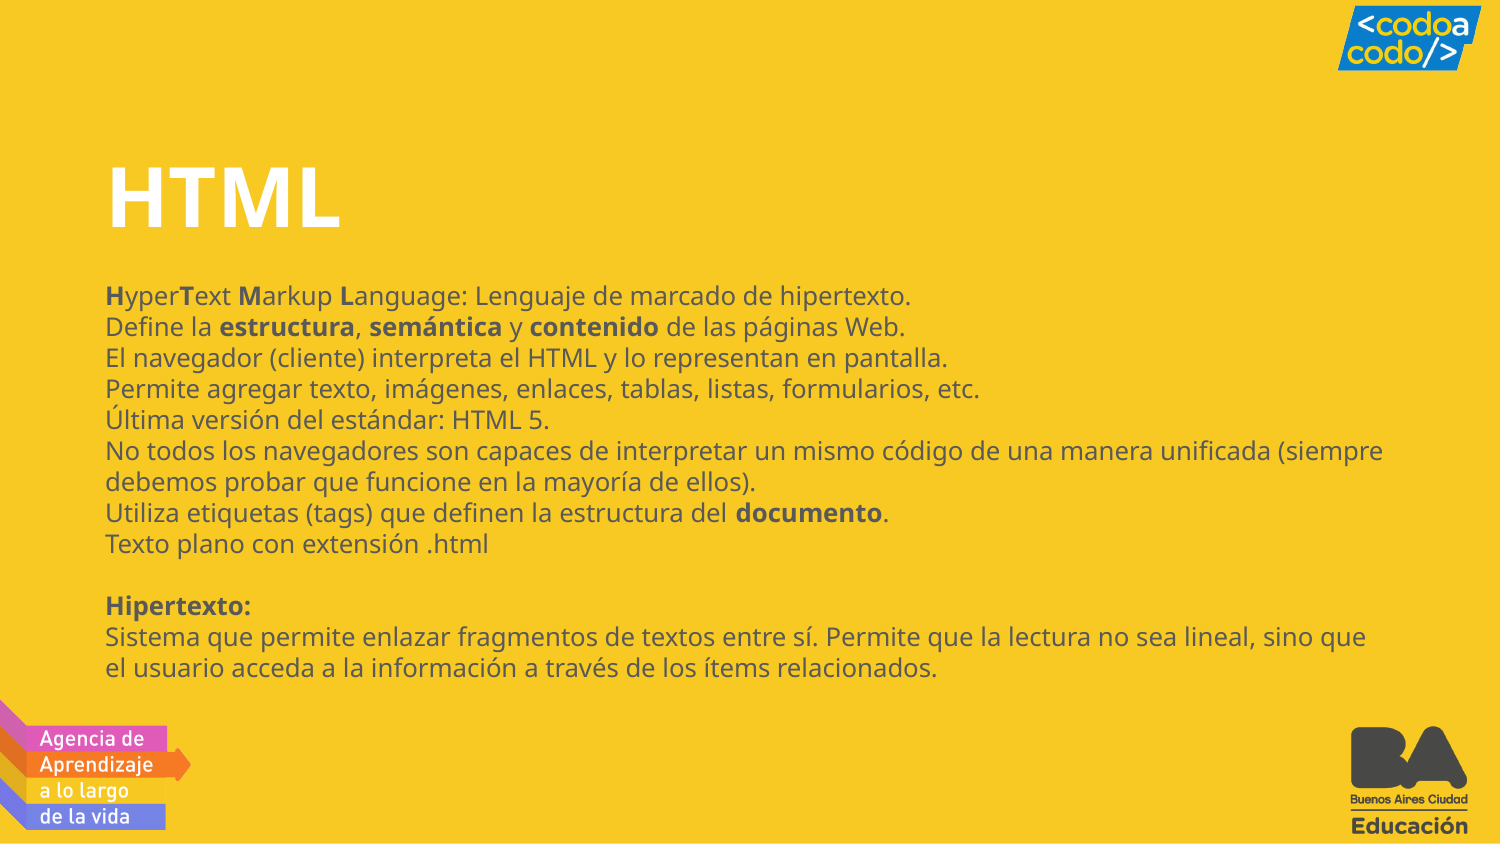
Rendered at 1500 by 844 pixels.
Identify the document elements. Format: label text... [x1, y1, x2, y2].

title HTML [90, 1, 1410, 259]
picture [0, 699, 191, 830]
picture [1297, 668, 1500, 844]
picture [1410, 5, 1482, 71]
subtitle HyperText Markup Language: Lenguaje de marcado de hipertexto. Define la estructura, semántica y contenido de las páginas Web. El navegador (cliente) interpreta el HTML y lo representan en pantalla. Permite agregar texto, imágenes, enlaces, tablas, listas, formularios, etc. Última versión del estándar: HTML 5. No todos los navegadores son capaces de interpretar un mismo código de una manera unificada (siempre debemos probar que funcione en la mayoría de ellos). Utiliza etiquetas (tags) que definen la estructura del documento. Texto plano con extensión .html Hipertexto: Sistema que permite enlazar fragmentos de textos entre sí. Permite que la lectura no sea lineal, sino que el usuario acceda a la información a través de los ítems relacionados. [90, 264, 1410, 700]
